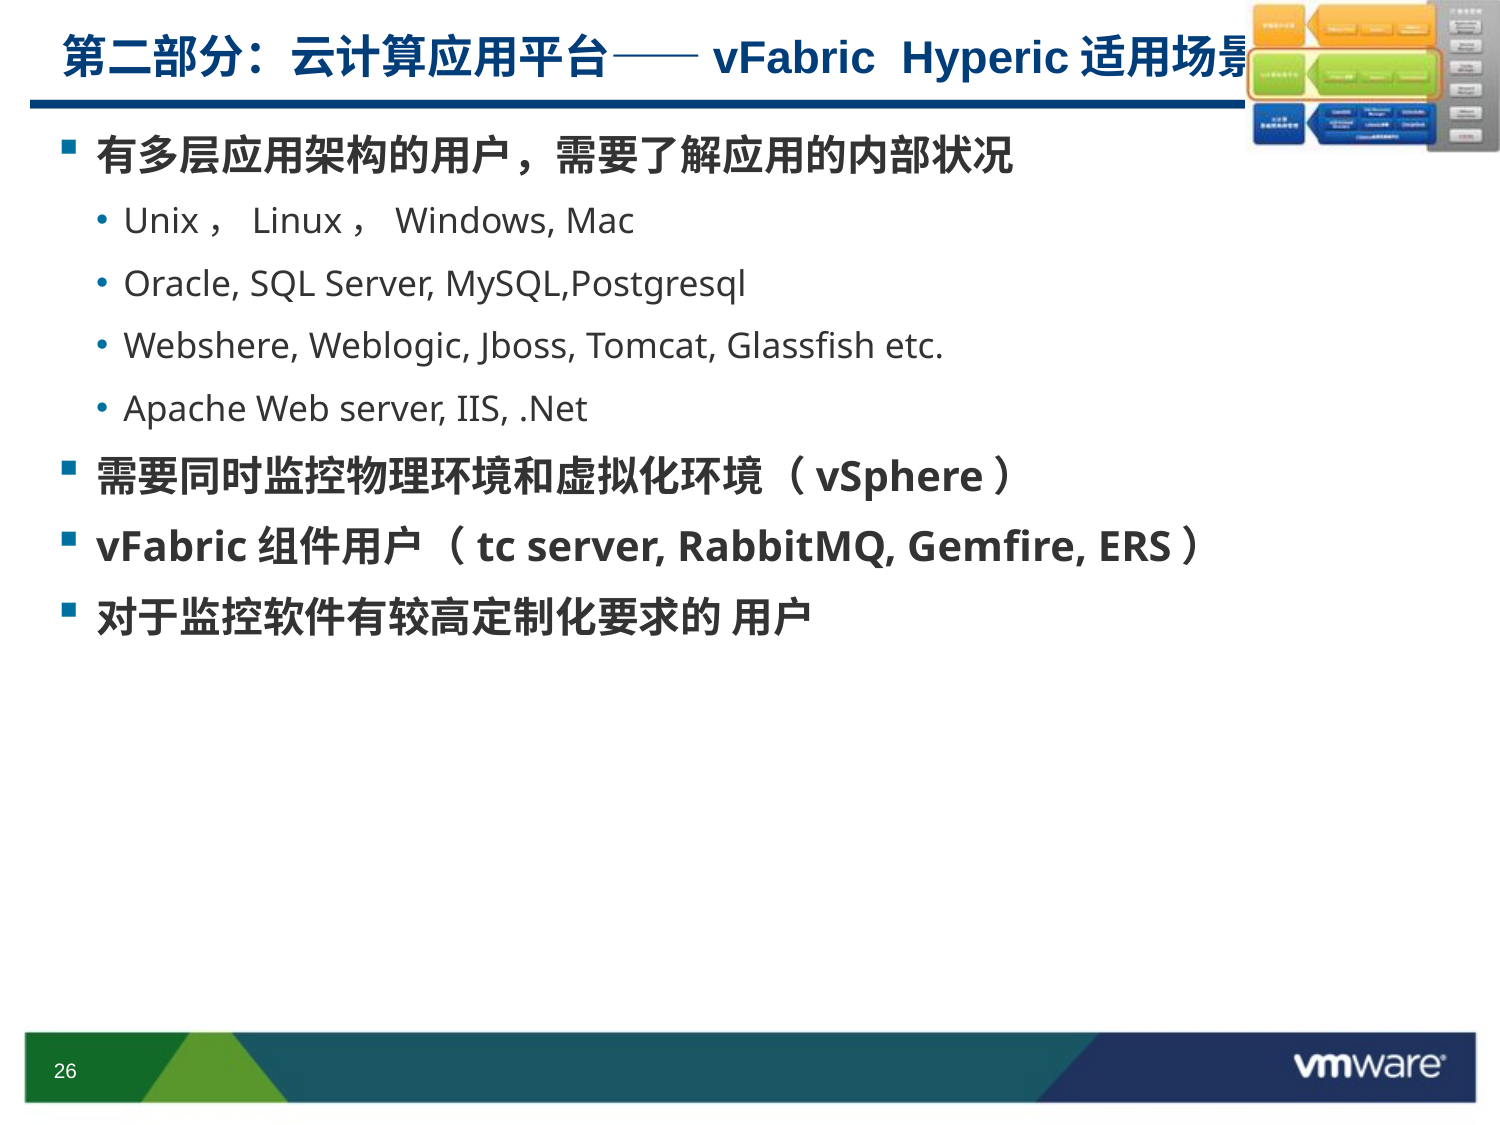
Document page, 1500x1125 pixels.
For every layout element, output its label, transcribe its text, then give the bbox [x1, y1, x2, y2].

list 有多层应用架构的用户，需要了解应用的内部状况 Unix，Linux，Windows, Mac Oracle, SQL Server, MySQL,Postgresql Webshere, Weblogic, Jboss, Tomcat, Glassfish etc. Apache Web server, IIS, .Net 需要同时监控物理环境和虚拟化环境（vSphere） vFabric组件用户（tc server, RabbitMQ, Gemfire, ERS） 对于监控软件有较高定制化要求的 用户 [57, 128, 1433, 950]
picture [0, 0, 1500, 1125]
title 第二部分：云计算应用平台——vFabric Hyperic适用场景 [61, 28, 1239, 83]
